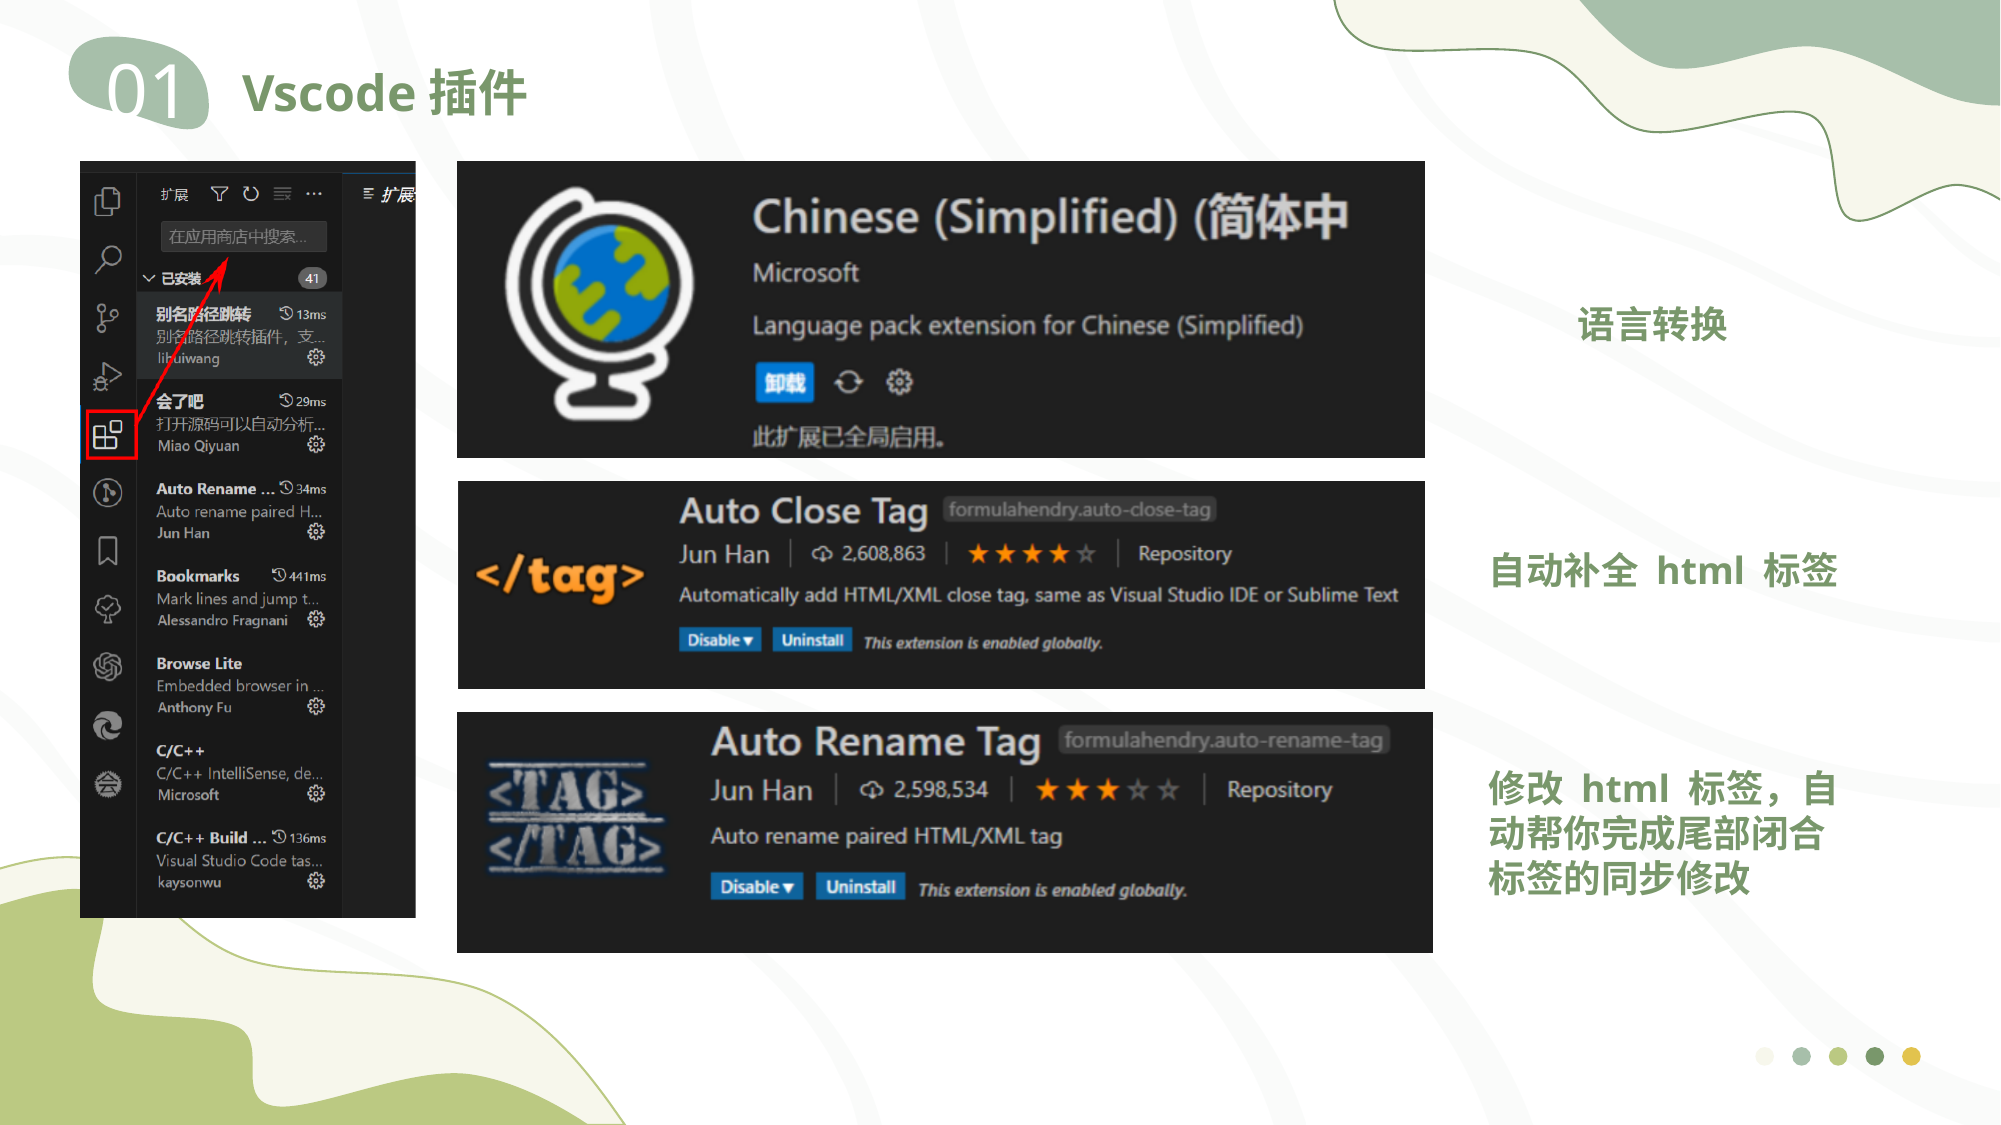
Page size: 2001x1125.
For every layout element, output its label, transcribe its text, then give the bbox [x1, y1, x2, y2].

text_box 修改 html 标签，自动帮你完成尾部闭合标签的同步修改 [1473, 757, 1859, 907]
picture [456, 481, 1425, 689]
picture [80, 161, 416, 918]
picture [456, 161, 1425, 458]
text_box 语言转换 [1446, 293, 1859, 353]
picture [456, 712, 1433, 954]
text_box 自动补全 html 标签 [1473, 539, 1900, 600]
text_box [68, 36, 798, 143]
